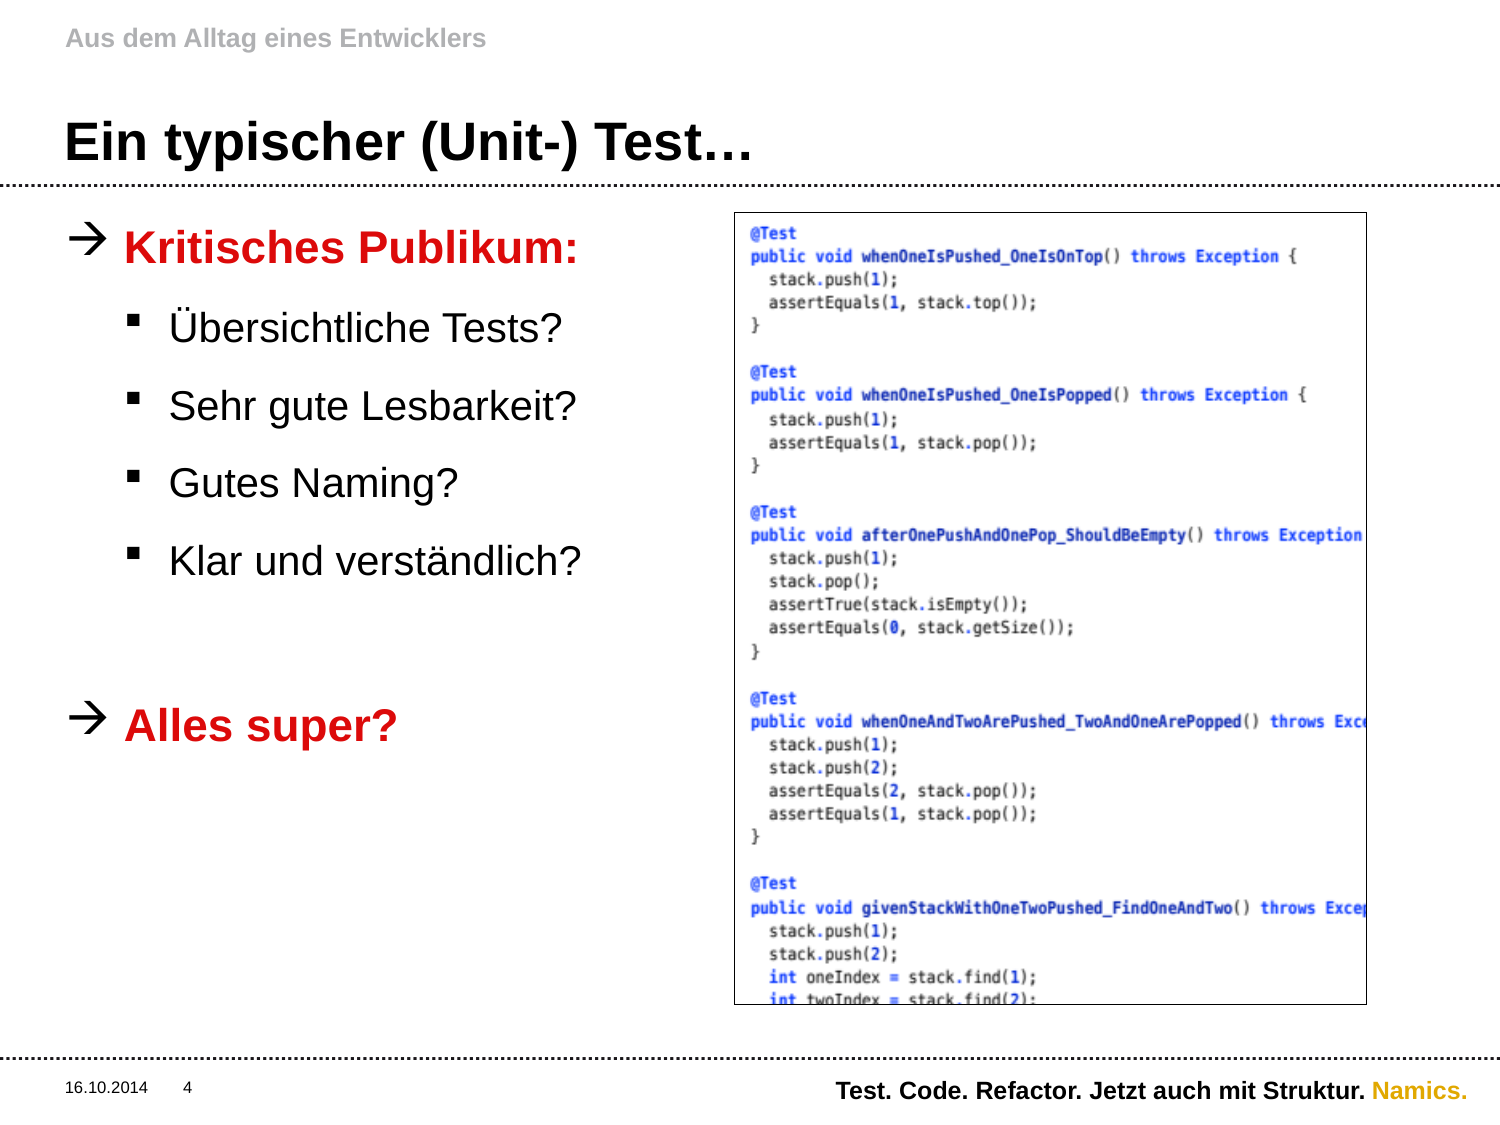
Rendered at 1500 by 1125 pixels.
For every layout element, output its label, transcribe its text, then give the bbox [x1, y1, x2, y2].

list Kritisches Publikum: Übersichtliche Tests? Sehr gute Lesbarkeit? Gutes Naming? Klar und verständlich? Alles super? [65, 212, 698, 1005]
footer Test. Code. Refactor. Jetzt auch mit Struktur. [331, 1067, 1367, 1113]
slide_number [64, 1077, 183, 1113]
title Ein typischer (Unit-) Test… [64, 54, 1365, 172]
list Aus dem Alltag eines Entwicklers [64, 17, 1365, 54]
slide_number 4 [183, 1077, 302, 1113]
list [733, 211, 1367, 1006]
